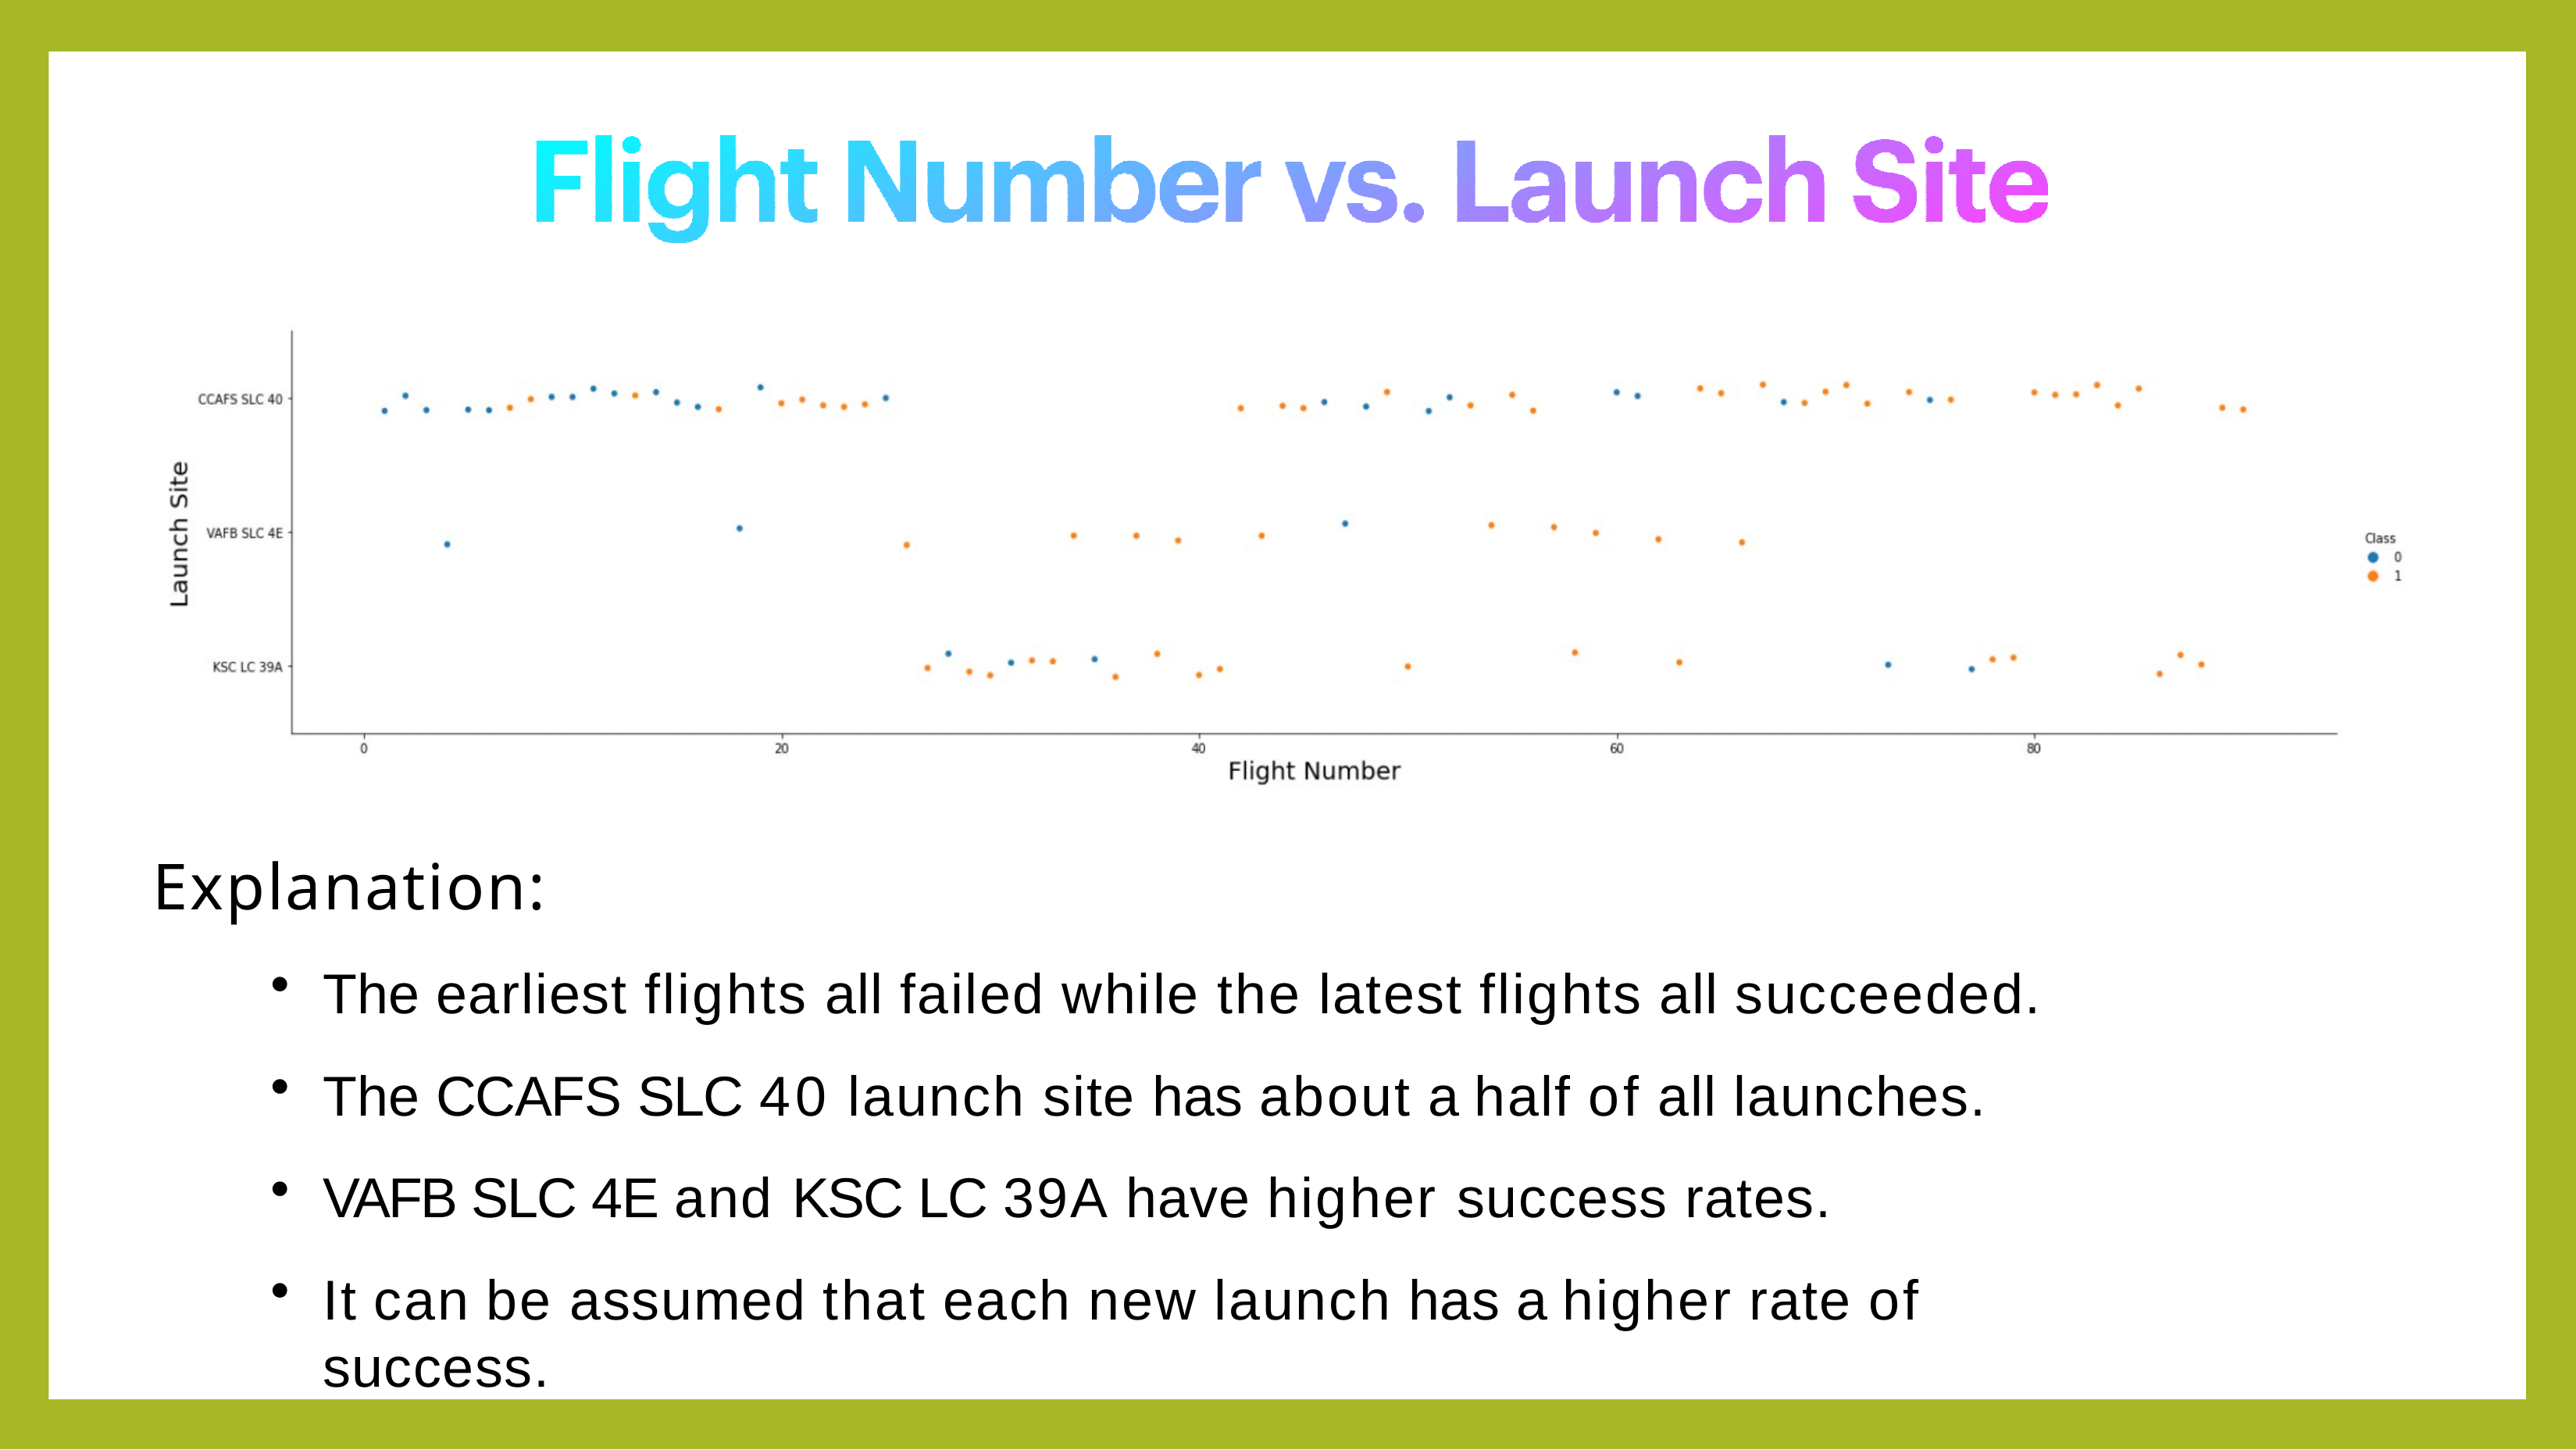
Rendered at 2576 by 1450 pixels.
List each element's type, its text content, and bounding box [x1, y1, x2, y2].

text_box Explanation: The earliest flights all failed while the latest flights all succeeded. The CCAFS SLC 40 launch site has about a half of all launches. VAFB SLC 4E and KSC LC 39A have higher success rates. It can be assumed that each new launch has a higher rate of success. [151, 805, 2161, 1399]
text_box [151, 324, 2433, 795]
text_box [536, 135, 2048, 243]
